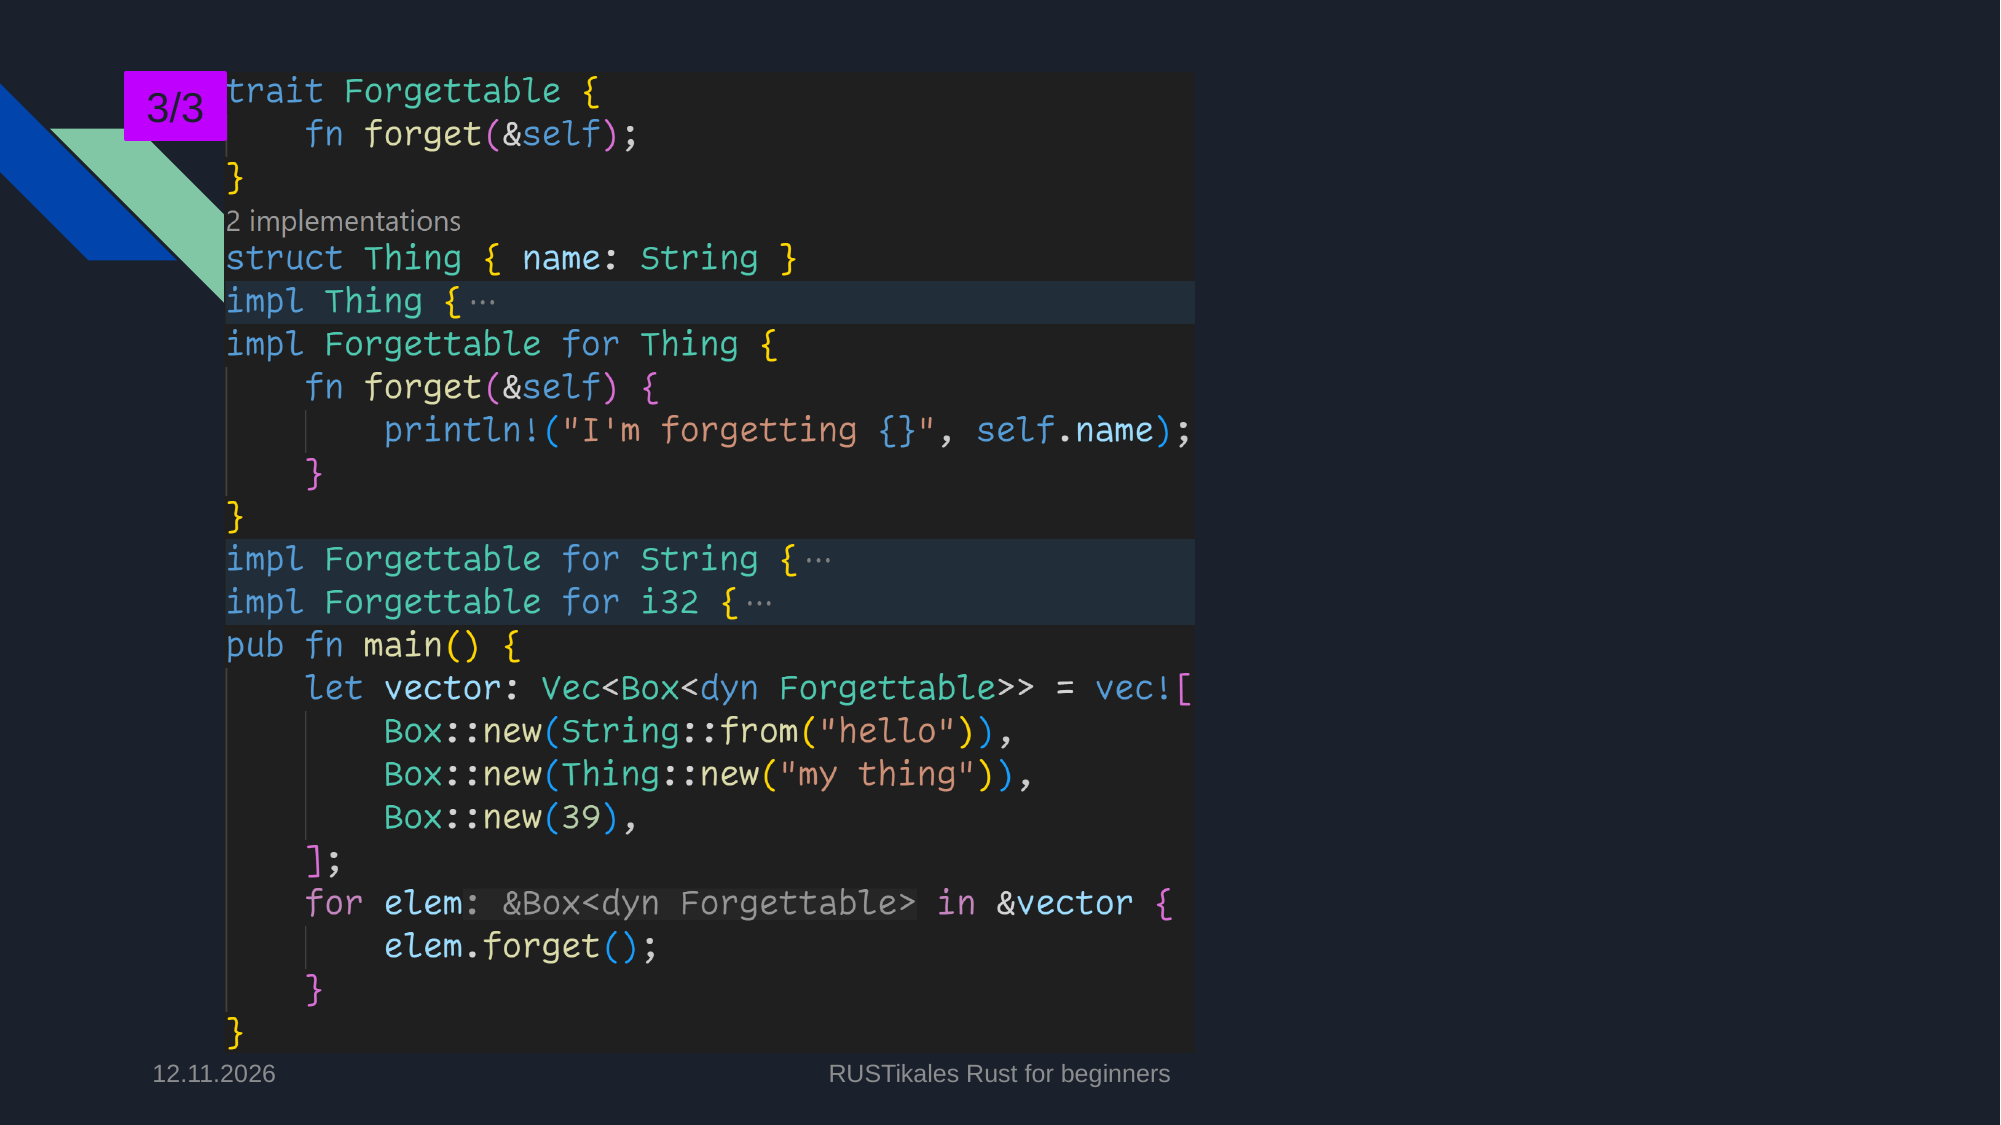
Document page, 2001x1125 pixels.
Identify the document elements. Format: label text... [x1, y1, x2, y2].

picture [224, 72, 1195, 1053]
footer RUSTikales Rust for beginners [662, 1042, 1338, 1103]
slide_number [137, 1042, 588, 1103]
text_box 3/3 [124, 71, 225, 141]
